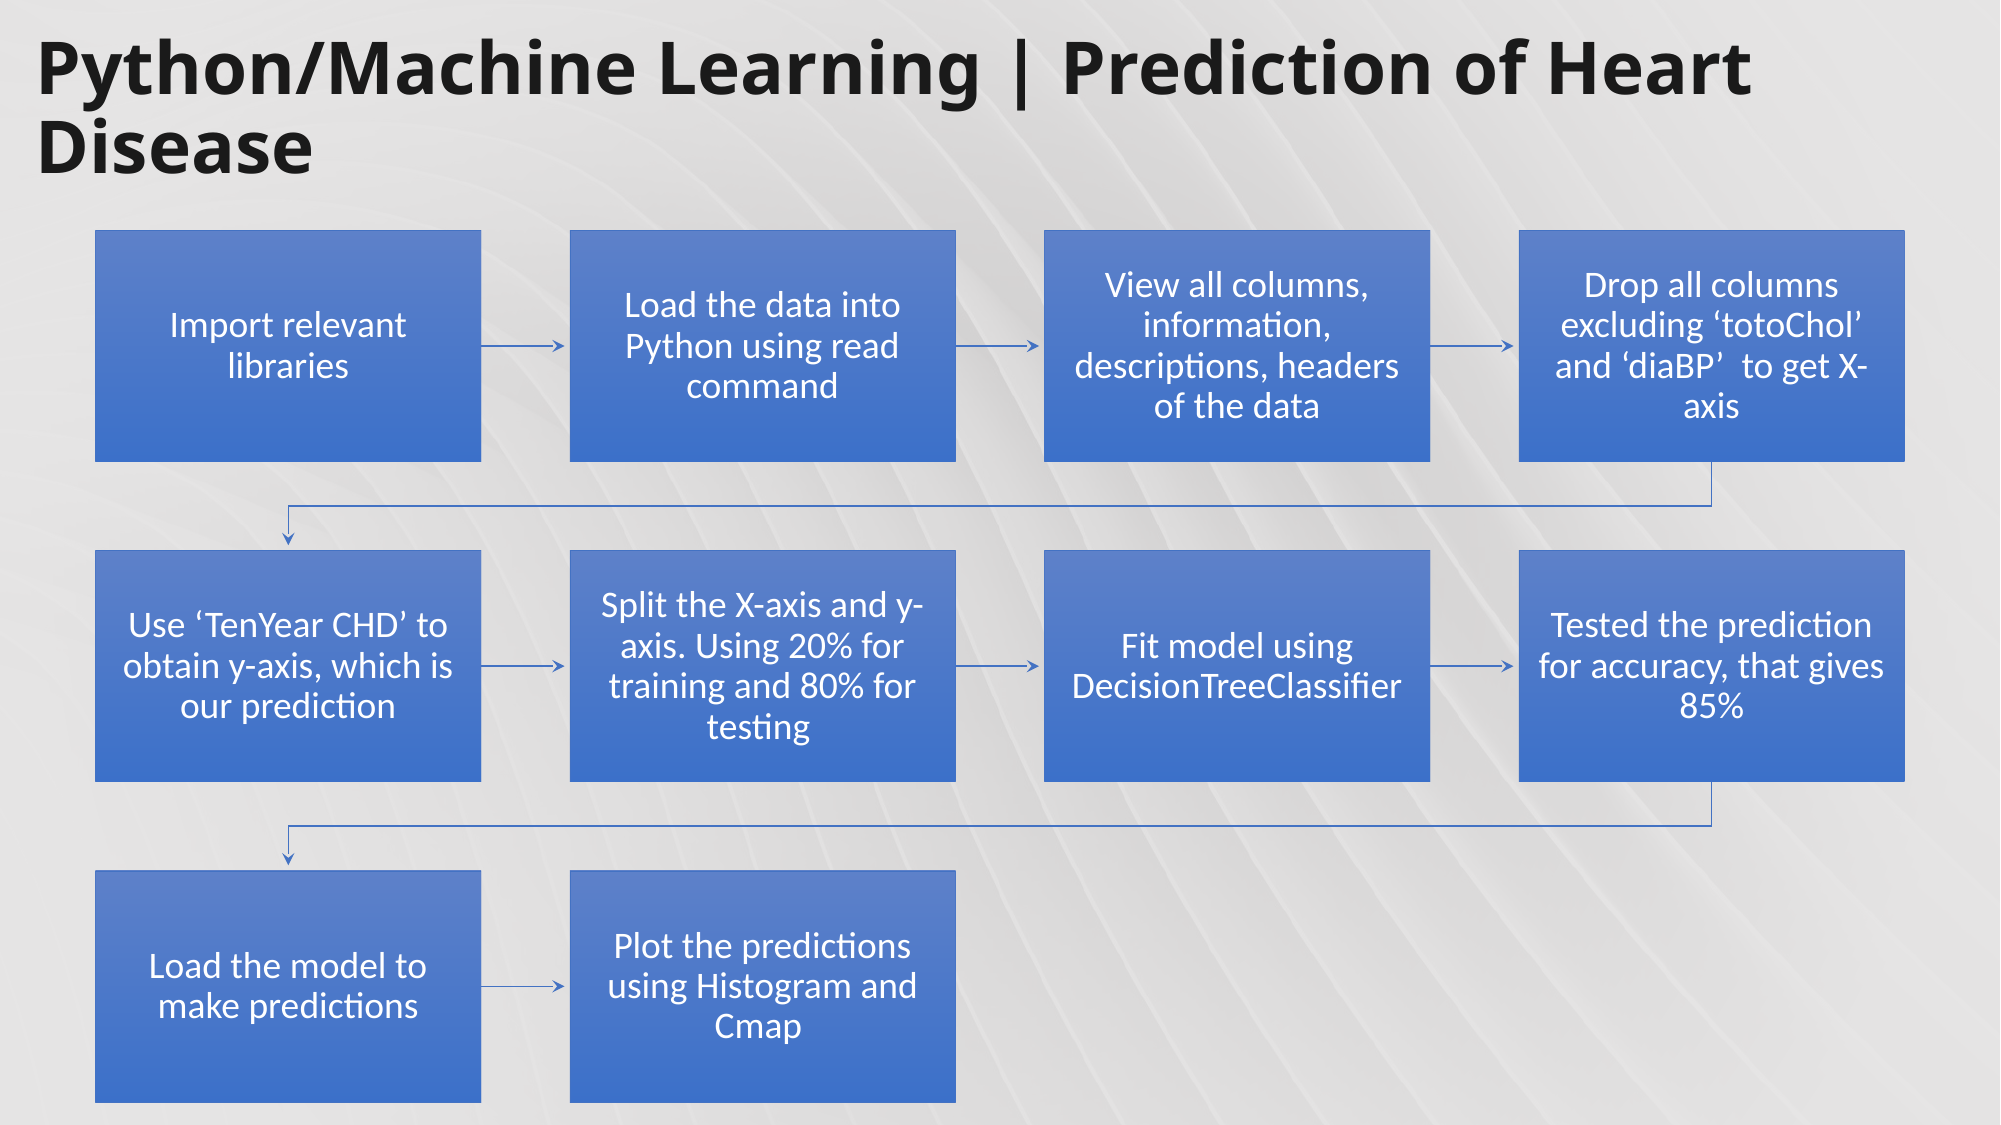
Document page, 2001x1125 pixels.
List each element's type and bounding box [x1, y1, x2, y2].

picture [0, 0, 2000, 1125]
text_box [95, 229, 1905, 1103]
